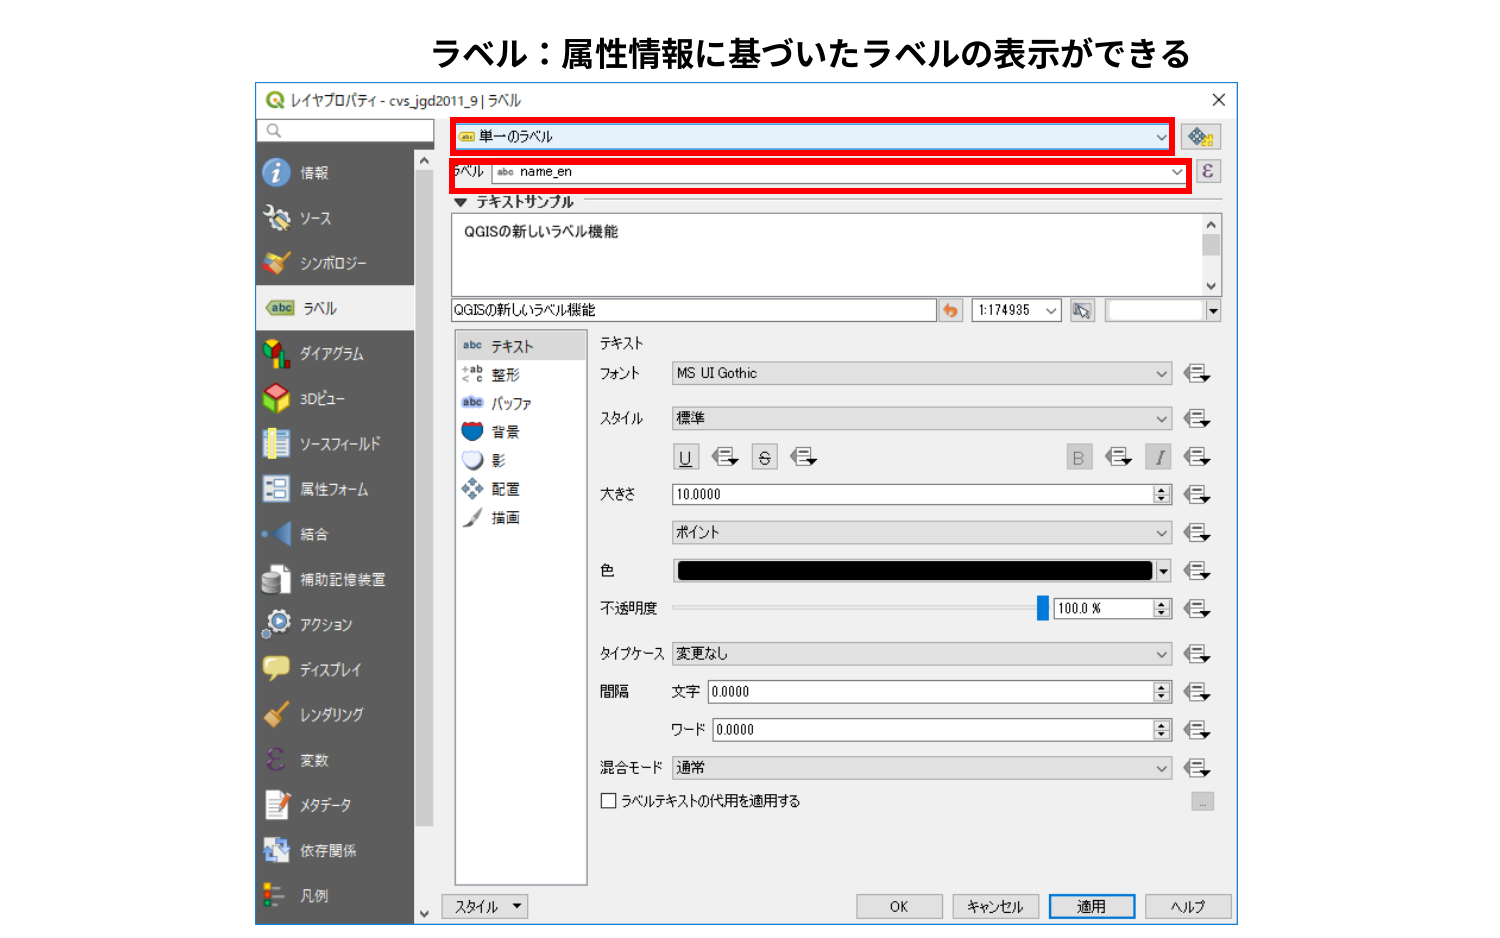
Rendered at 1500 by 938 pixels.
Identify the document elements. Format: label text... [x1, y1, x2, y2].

picture [255, 82, 1238, 925]
text_box ラベル：属性情報に基づいたラベルの表示ができる [414, 25, 1208, 81]
